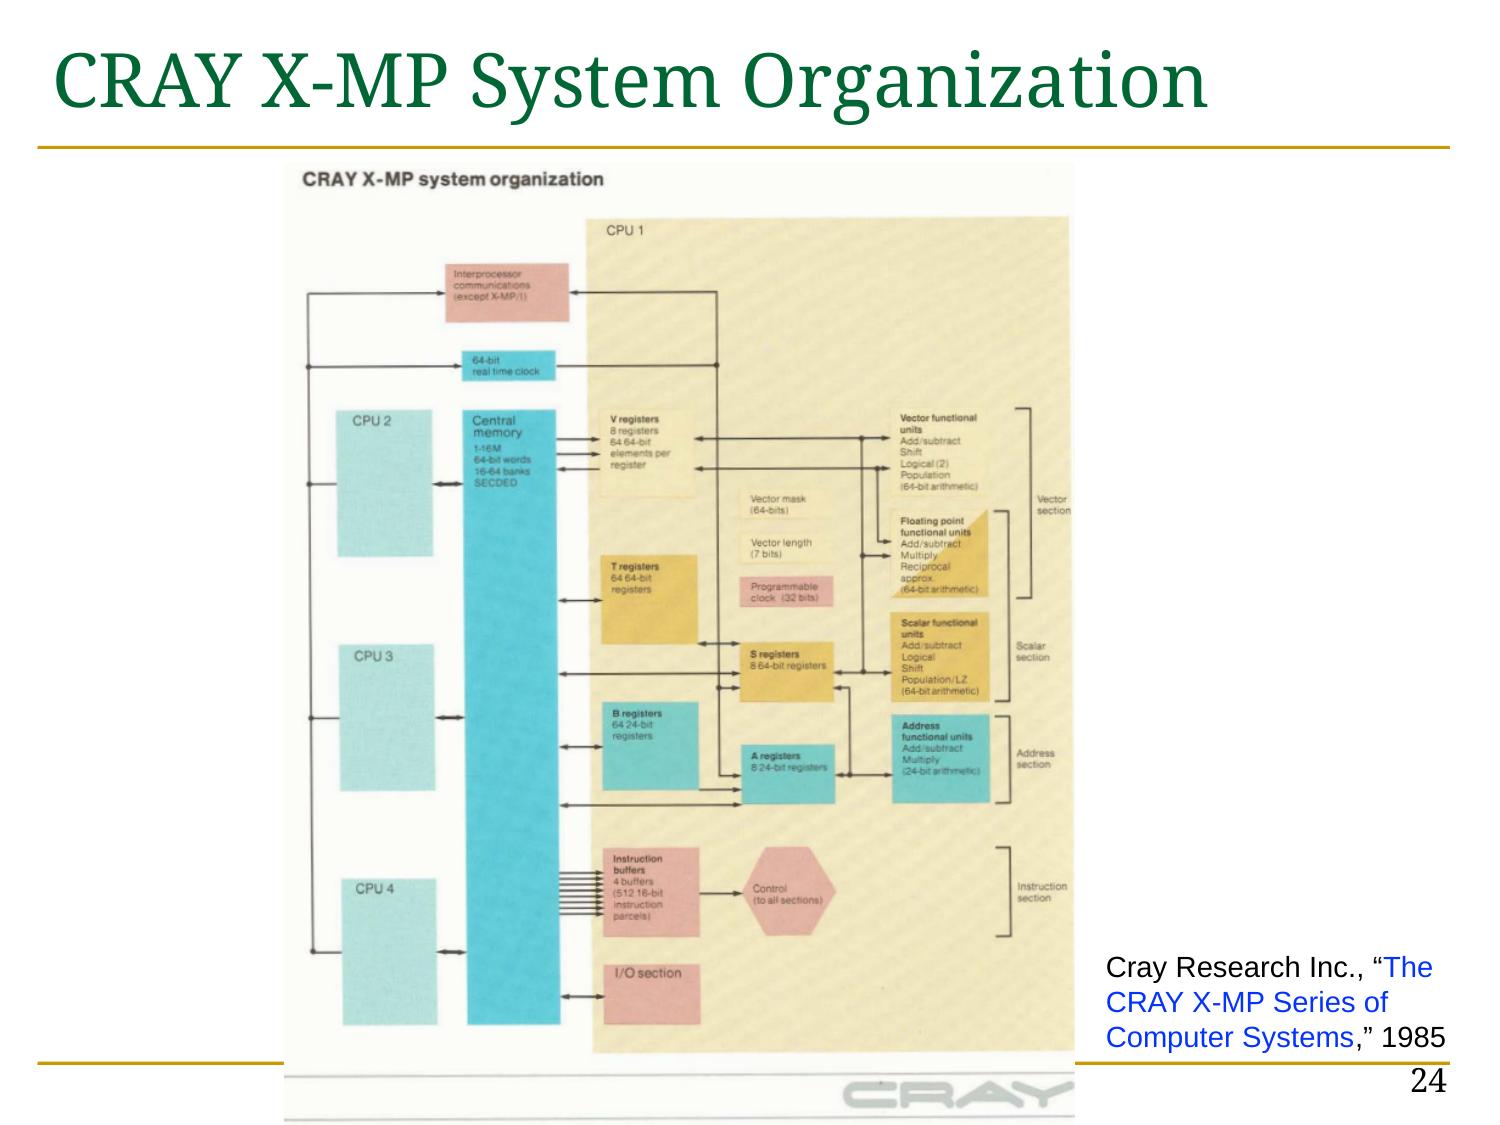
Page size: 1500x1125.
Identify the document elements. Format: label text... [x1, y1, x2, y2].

slide_number 24 [1111, 1061, 1462, 1112]
picture [283, 162, 1076, 1125]
title CRAY X-MP System Organization [37, 24, 1450, 200]
text_box Cray Research Inc., “The CRAY X-MP Series of Computer Systems,” 1985 [1091, 941, 1467, 1061]
